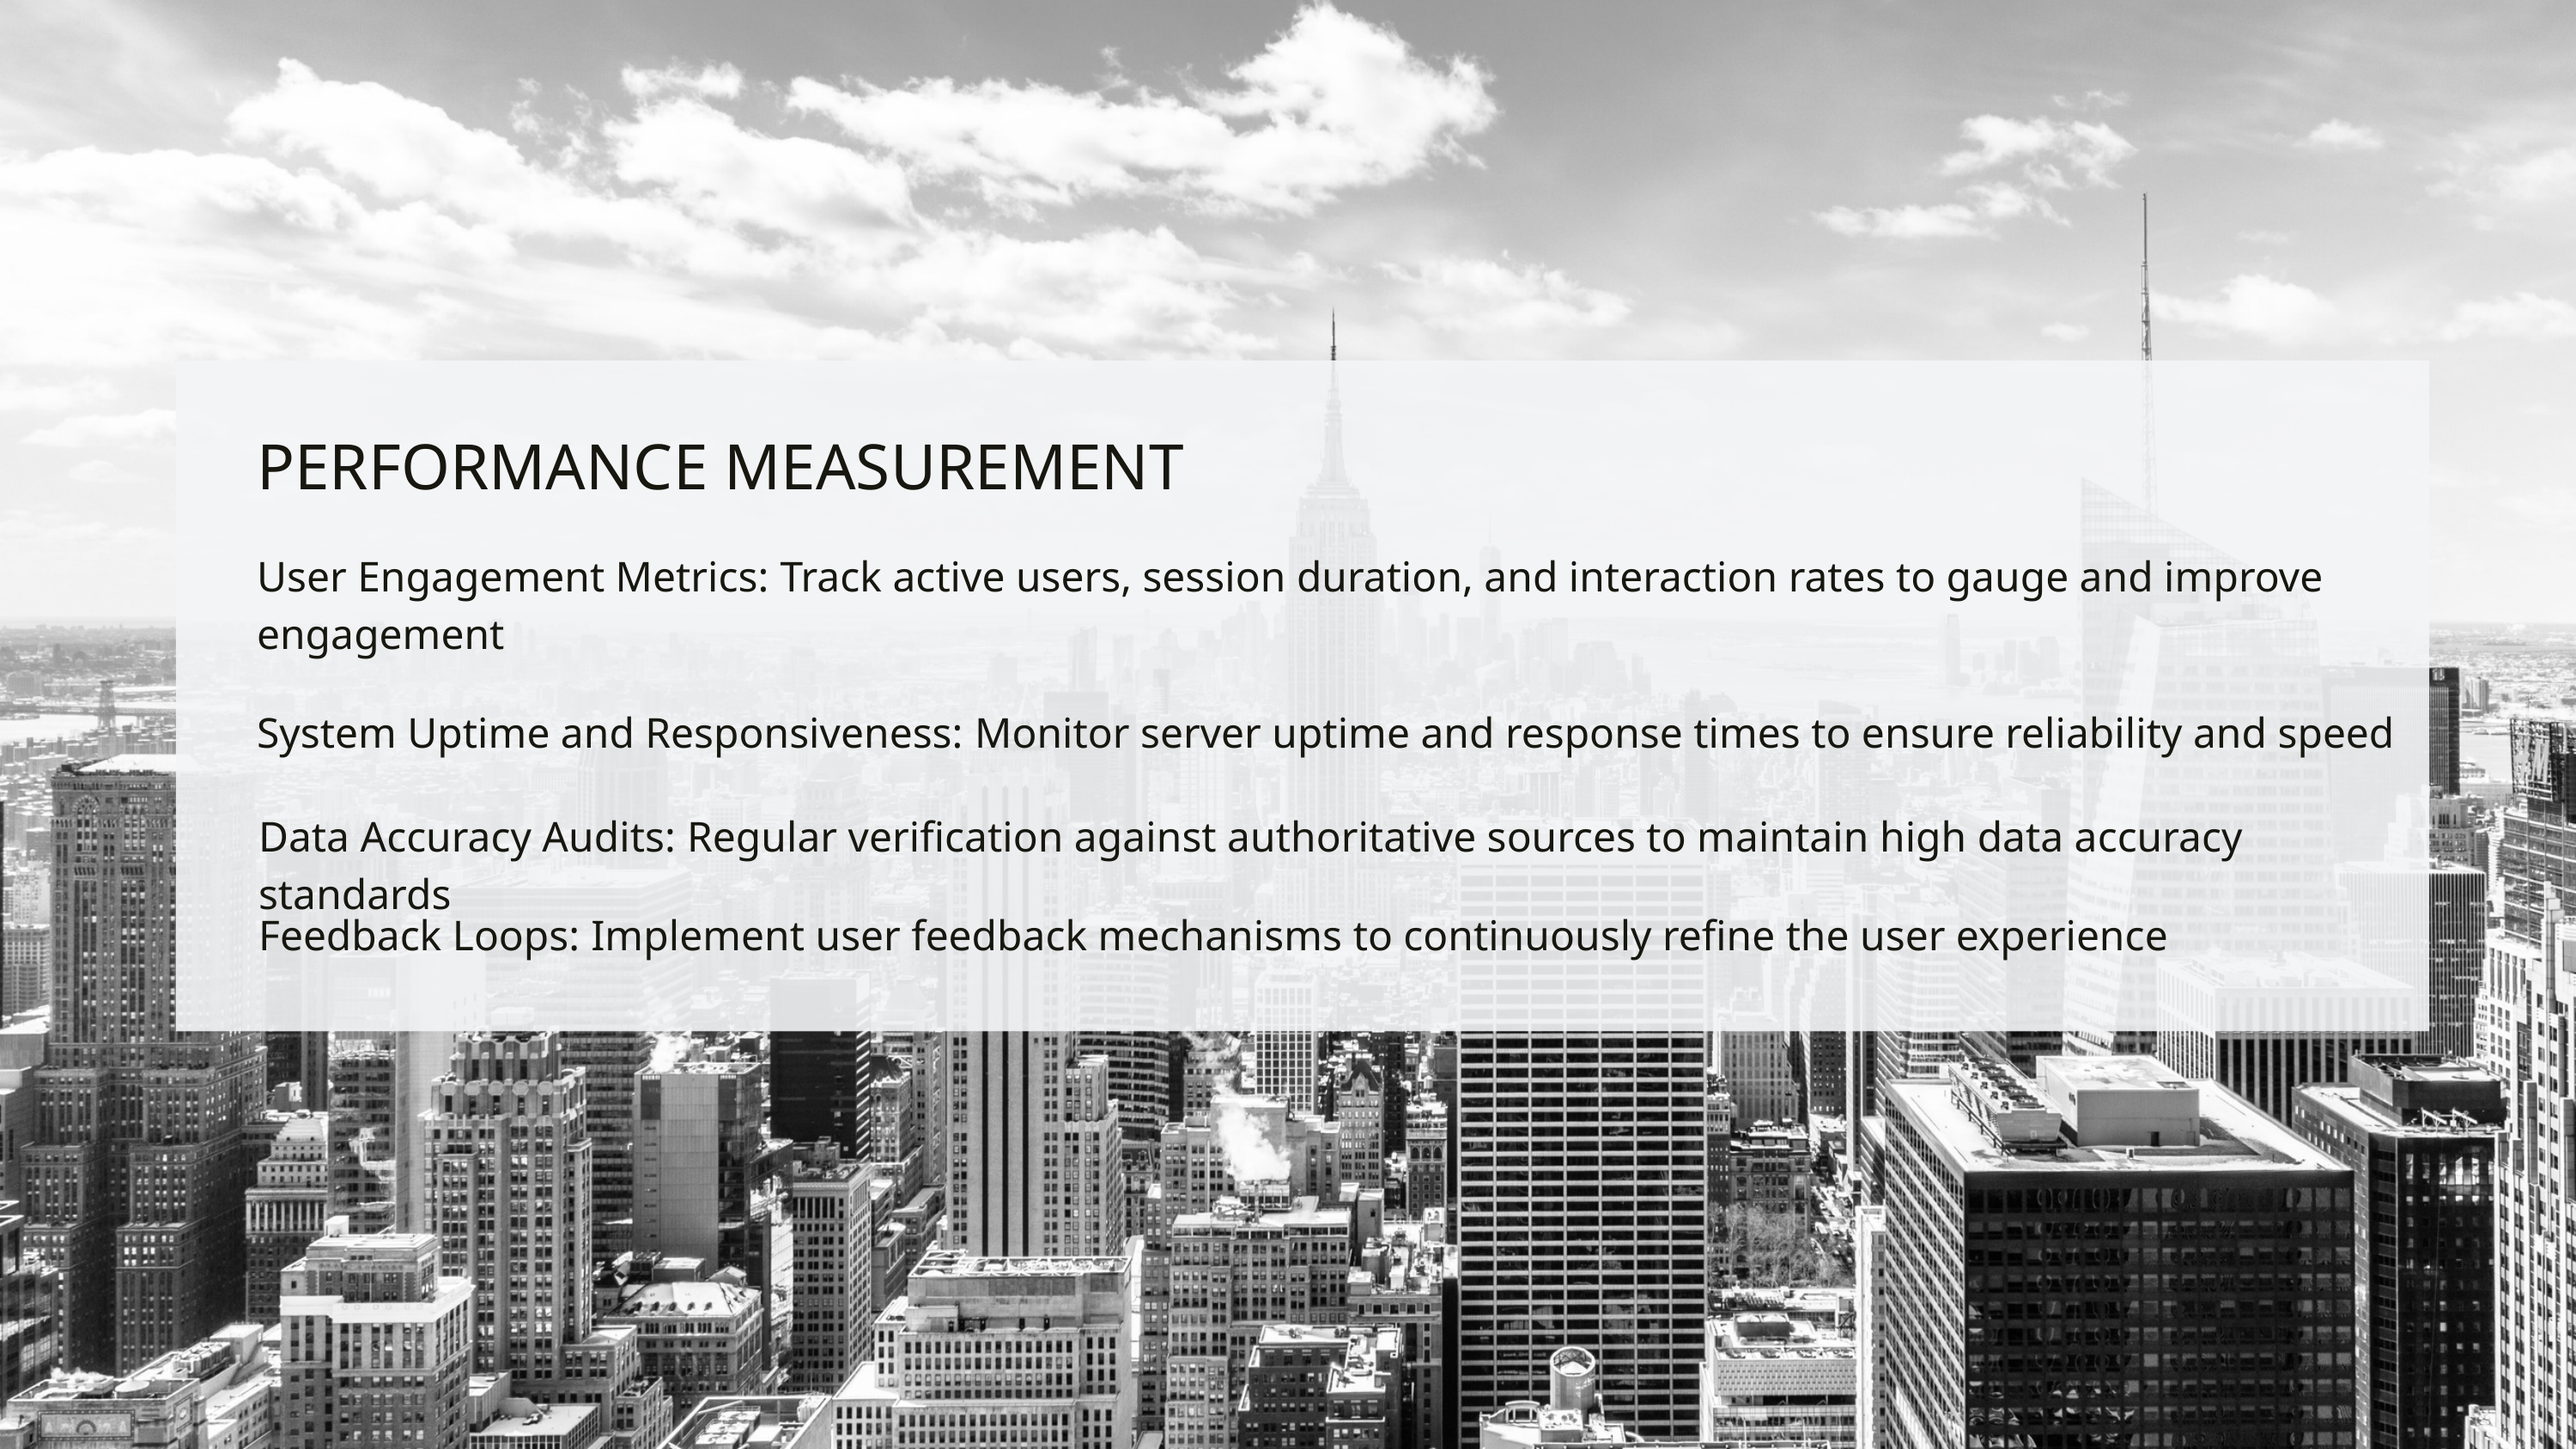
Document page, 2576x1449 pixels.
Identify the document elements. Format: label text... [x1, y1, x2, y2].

text_box [0, 0, 2576, 1449]
text_box Feedback Loops: Implement user feedback mechanisms to continuously refine the user experience [258, 901, 2576, 960]
text_box System Uptime and Responsiveness: Monitor server uptime and response times to ensure reliability and speed [257, 698, 2430, 814]
text_box PERFORMANCE MEASUREMENT [257, 415, 2148, 503]
text_box Data Accuracy Audits: Regular verification against authoritative sources to maintain high data accuracy standards [258, 803, 2432, 901]
text_box User Engagement Metrics: Track active users, session duration, and interaction rates to gauge and improve engagement [257, 543, 2396, 658]
text_box [175, 360, 2430, 1032]
